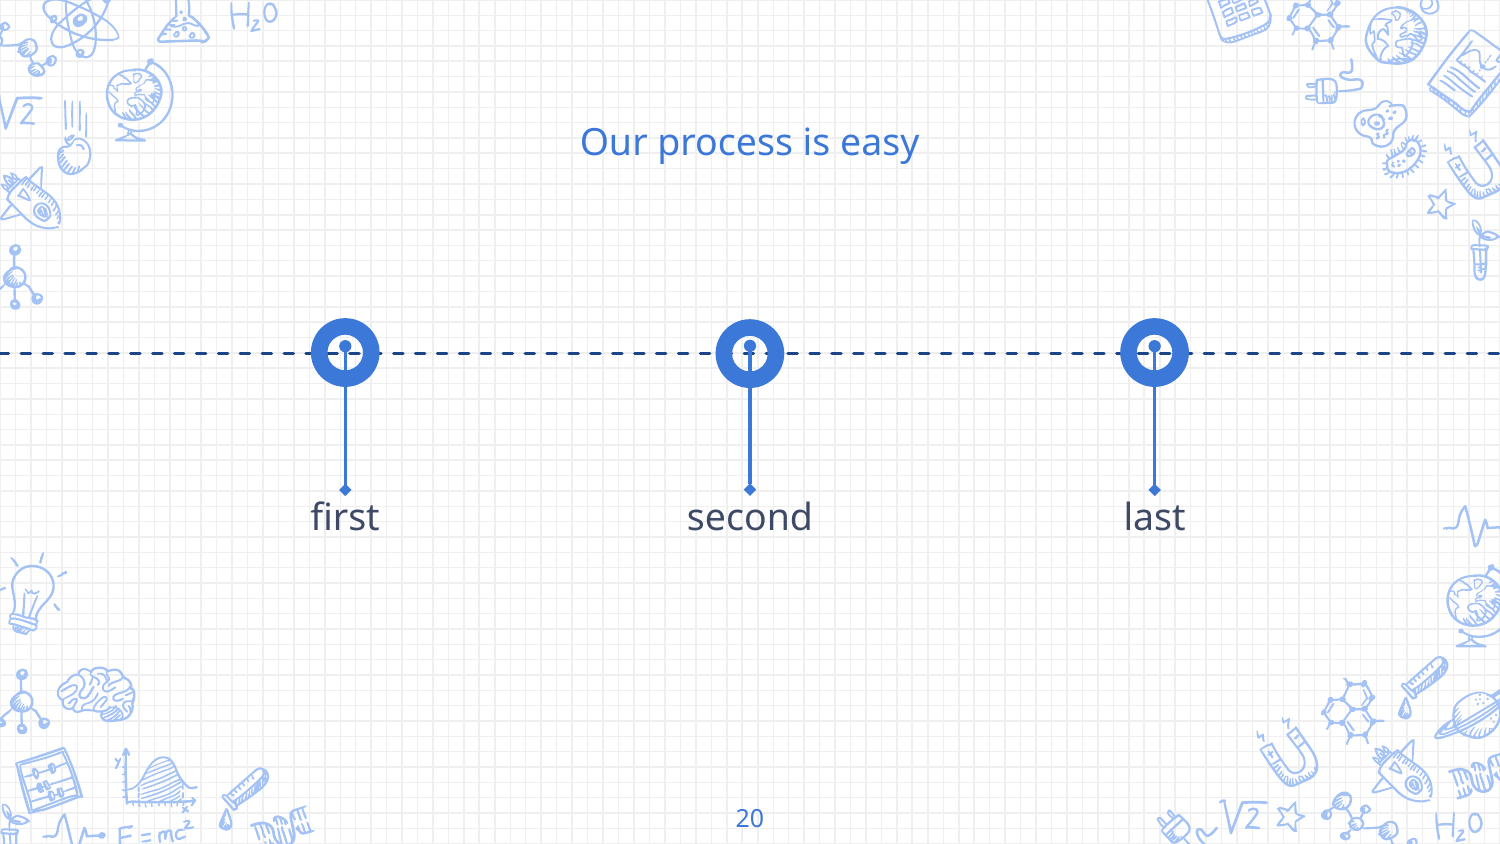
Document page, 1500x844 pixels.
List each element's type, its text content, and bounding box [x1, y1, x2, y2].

text_box [310, 318, 380, 353]
text_box [312, 363, 340, 387]
text_box last [1052, 480, 1257, 549]
text_box [1120, 318, 1189, 353]
text_box [1159, 363, 1188, 387]
text_box second [647, 480, 853, 549]
title Our process is easy [246, 36, 1254, 178]
slide_number 20 [705, 796, 795, 844]
text_box first [242, 480, 448, 549]
text_box [349, 363, 378, 387]
text_box [754, 363, 783, 388]
text_box [715, 319, 785, 353]
text_box [1121, 363, 1150, 387]
text_box [716, 363, 745, 388]
